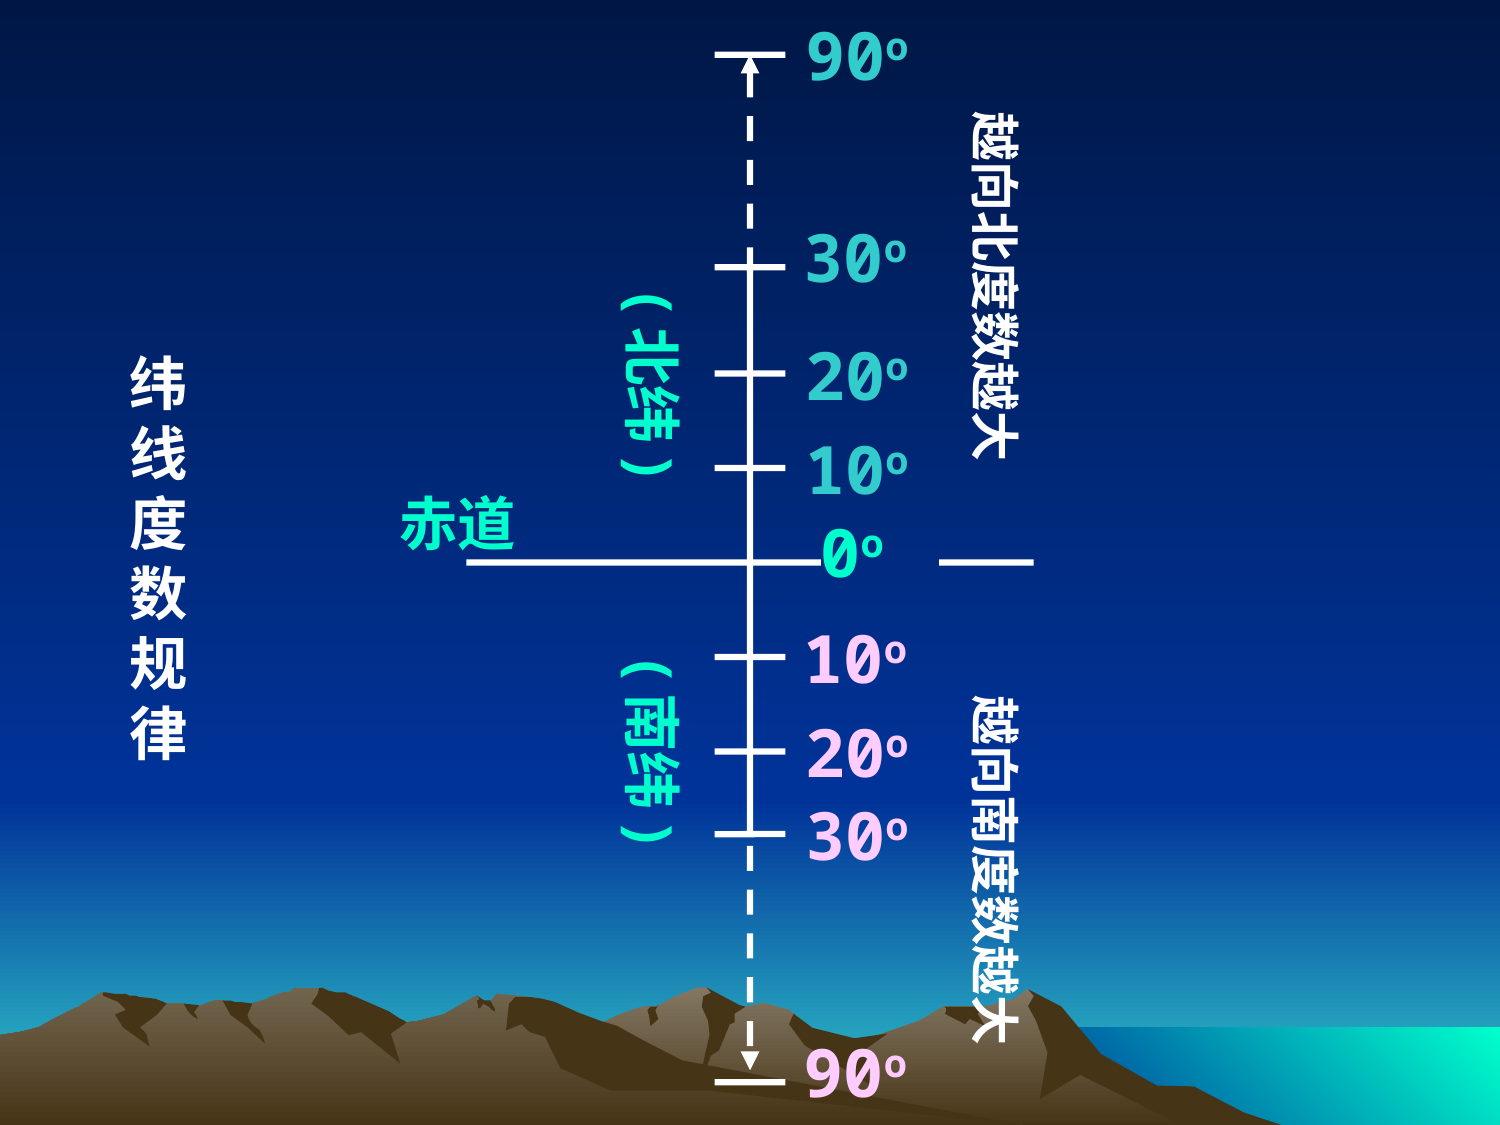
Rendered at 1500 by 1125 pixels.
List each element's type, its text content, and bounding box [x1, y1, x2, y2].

text_box 20o [790, 326, 924, 421]
text_box 越向北度数越大 [943, 96, 1034, 457]
text_box [743, 55, 757, 73]
text_box 越向南度数越大 [943, 680, 1034, 1041]
text_box 30o [790, 786, 924, 882]
text_box 30o [789, 207, 922, 303]
text_box 10o [789, 609, 922, 704]
text_box [743, 1057, 757, 1071]
text_box 赤道 [384, 479, 531, 565]
text_box (北纬) [596, 278, 697, 468]
text_box 纬 线 度 数 规 律 [110, 339, 207, 775]
text_box 10o [790, 421, 924, 516]
text_box (南纬) [596, 645, 697, 835]
text_box 20o [790, 703, 924, 786]
text_box 90o [790, 6, 924, 102]
text_box 90o [789, 1023, 922, 1118]
text_box 0o [805, 516, 899, 598]
